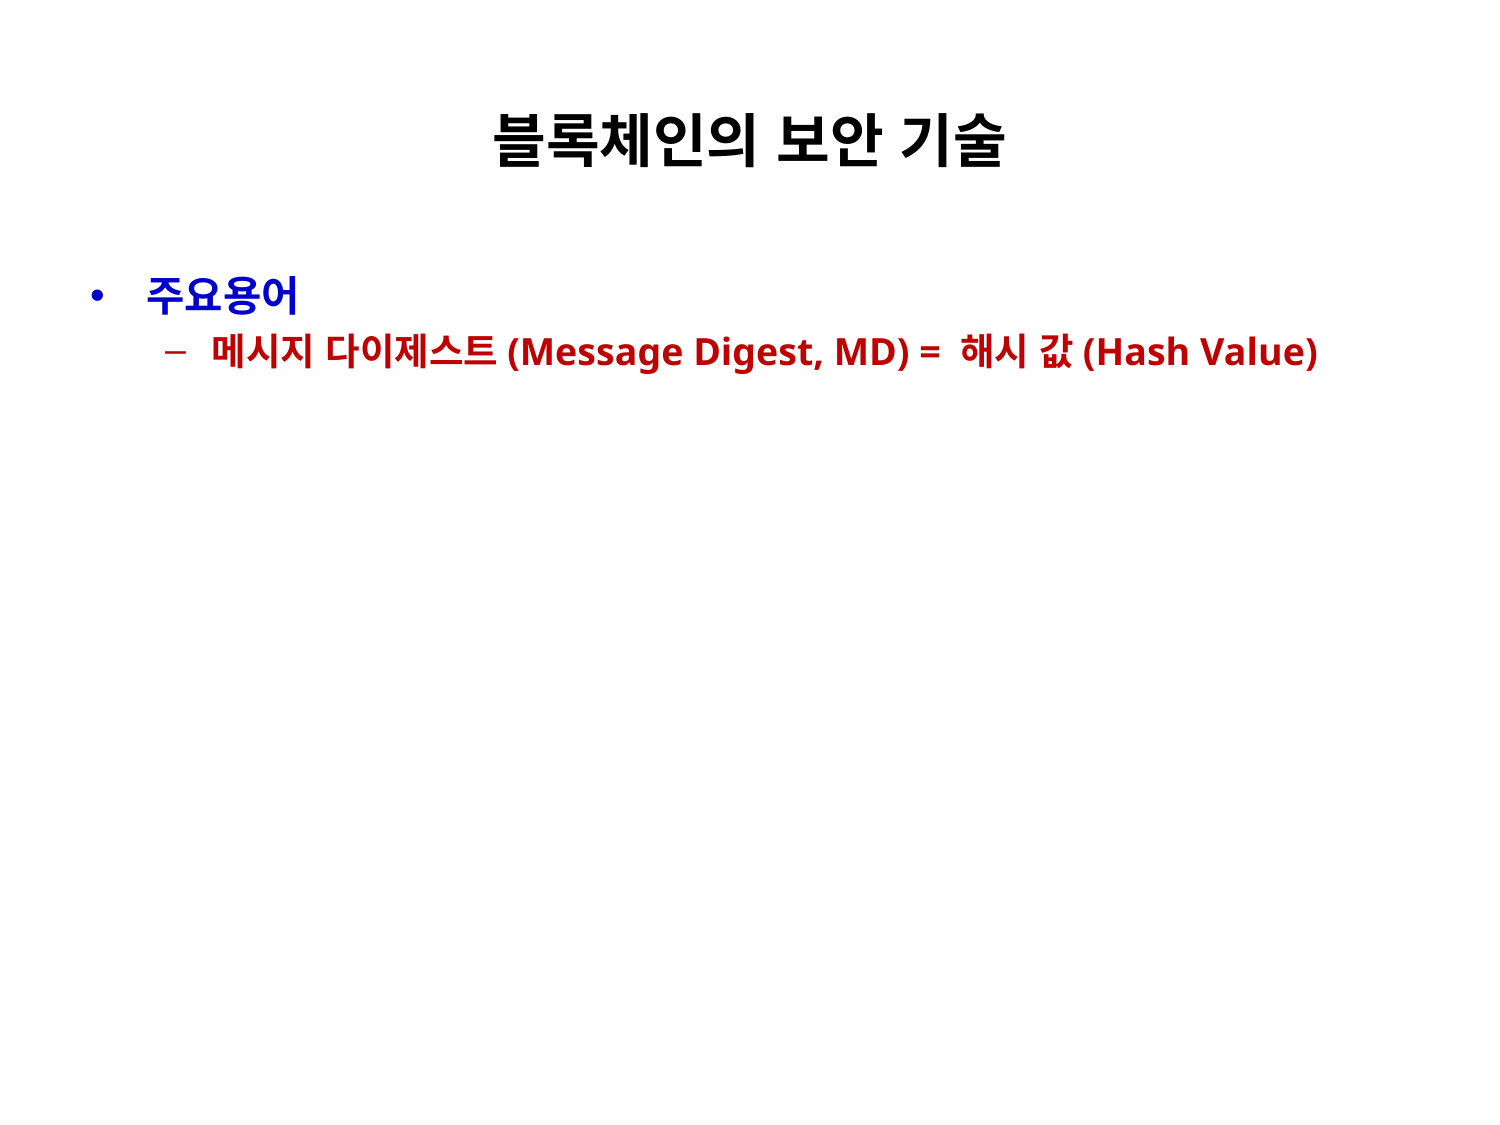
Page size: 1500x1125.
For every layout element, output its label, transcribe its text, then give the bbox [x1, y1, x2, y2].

title 블록체인의 보안 기술 [75, 45, 1425, 233]
list 주요용어 메시지 다이제스트(Message Digest, MD) = 해시 값(Hash Value) [75, 262, 1425, 1005]
